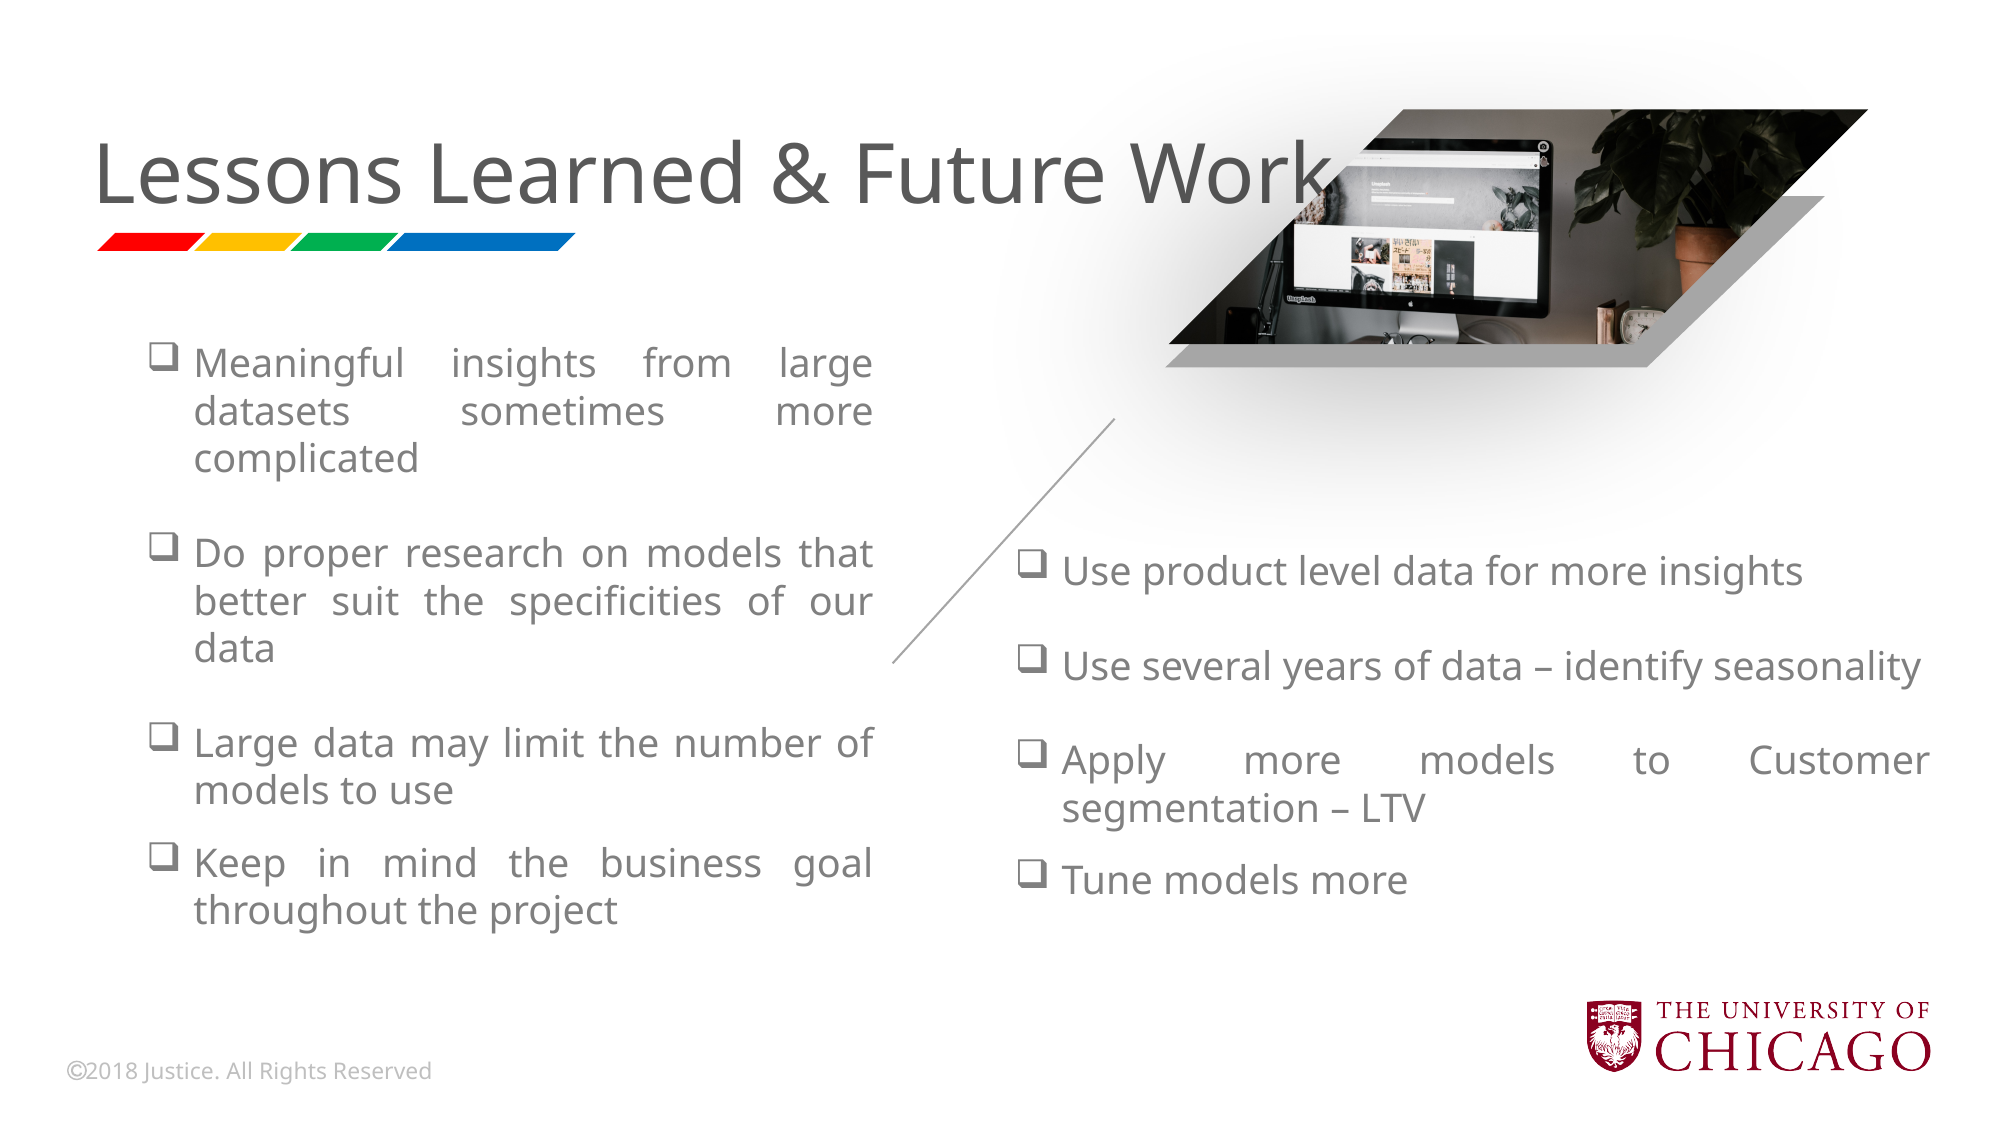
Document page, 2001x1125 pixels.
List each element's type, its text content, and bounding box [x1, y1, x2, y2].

picture [1168, 109, 1869, 345]
text_box Lessons Learned & Future Work [78, 77, 1379, 282]
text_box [97, 232, 576, 251]
text_box Use product level data for more insights Use several years of data – identify seasonality Apply more models to Customer segmentation – LTV Tune models more [1825, 538, 1946, 1006]
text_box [276, 196, 1825, 1115]
text_box Meaningful insights from large datasets sometimes more complicated Do proper research on models that better suit the specificities of our data Large data may limit the number of models to use Keep in mind the business goal throughout the project [131, 330, 276, 1036]
picture [1565, 986, 1940, 1097]
